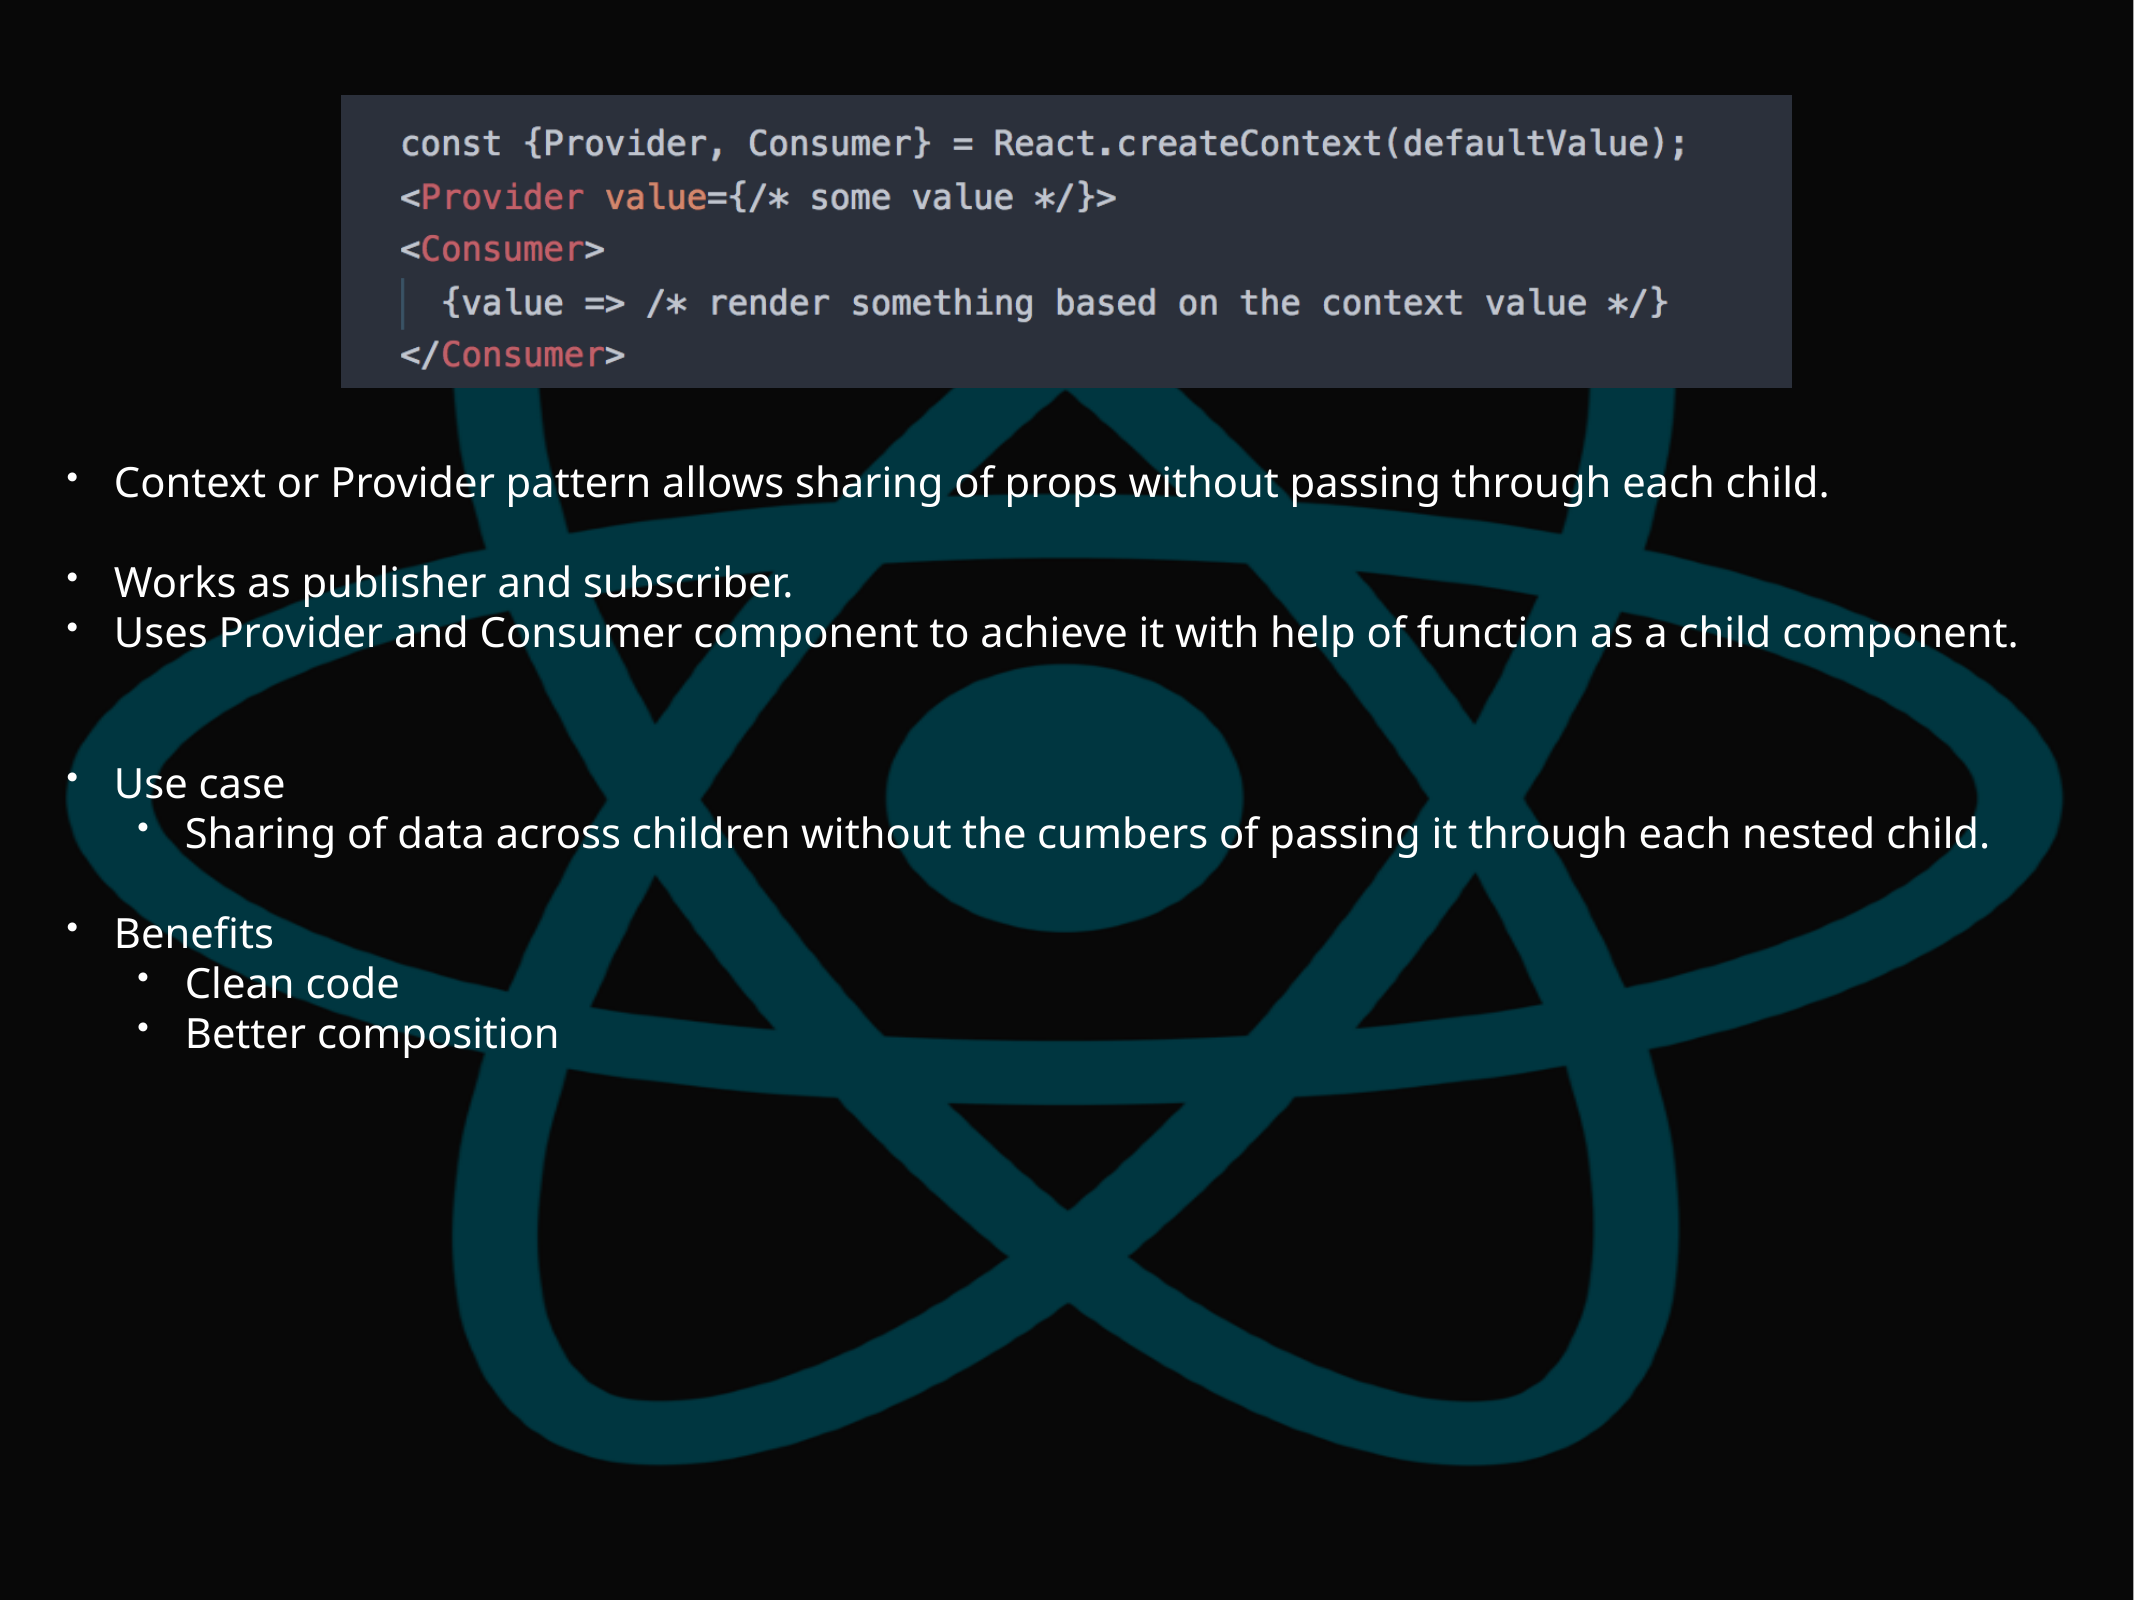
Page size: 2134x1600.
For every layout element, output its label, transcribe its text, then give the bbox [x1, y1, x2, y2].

picture [0, 0, 2134, 1600]
list Context or Provider pattern allows sharing of props without passing through each child. Works as publisher and subscriber. Uses Provider and Consumer component to achieve it with help of function as a child component. Use case Sharing of data across children without the cumbers of passing it through each nested child. Benefits Clean code Better composition [57, 447, 2076, 1482]
